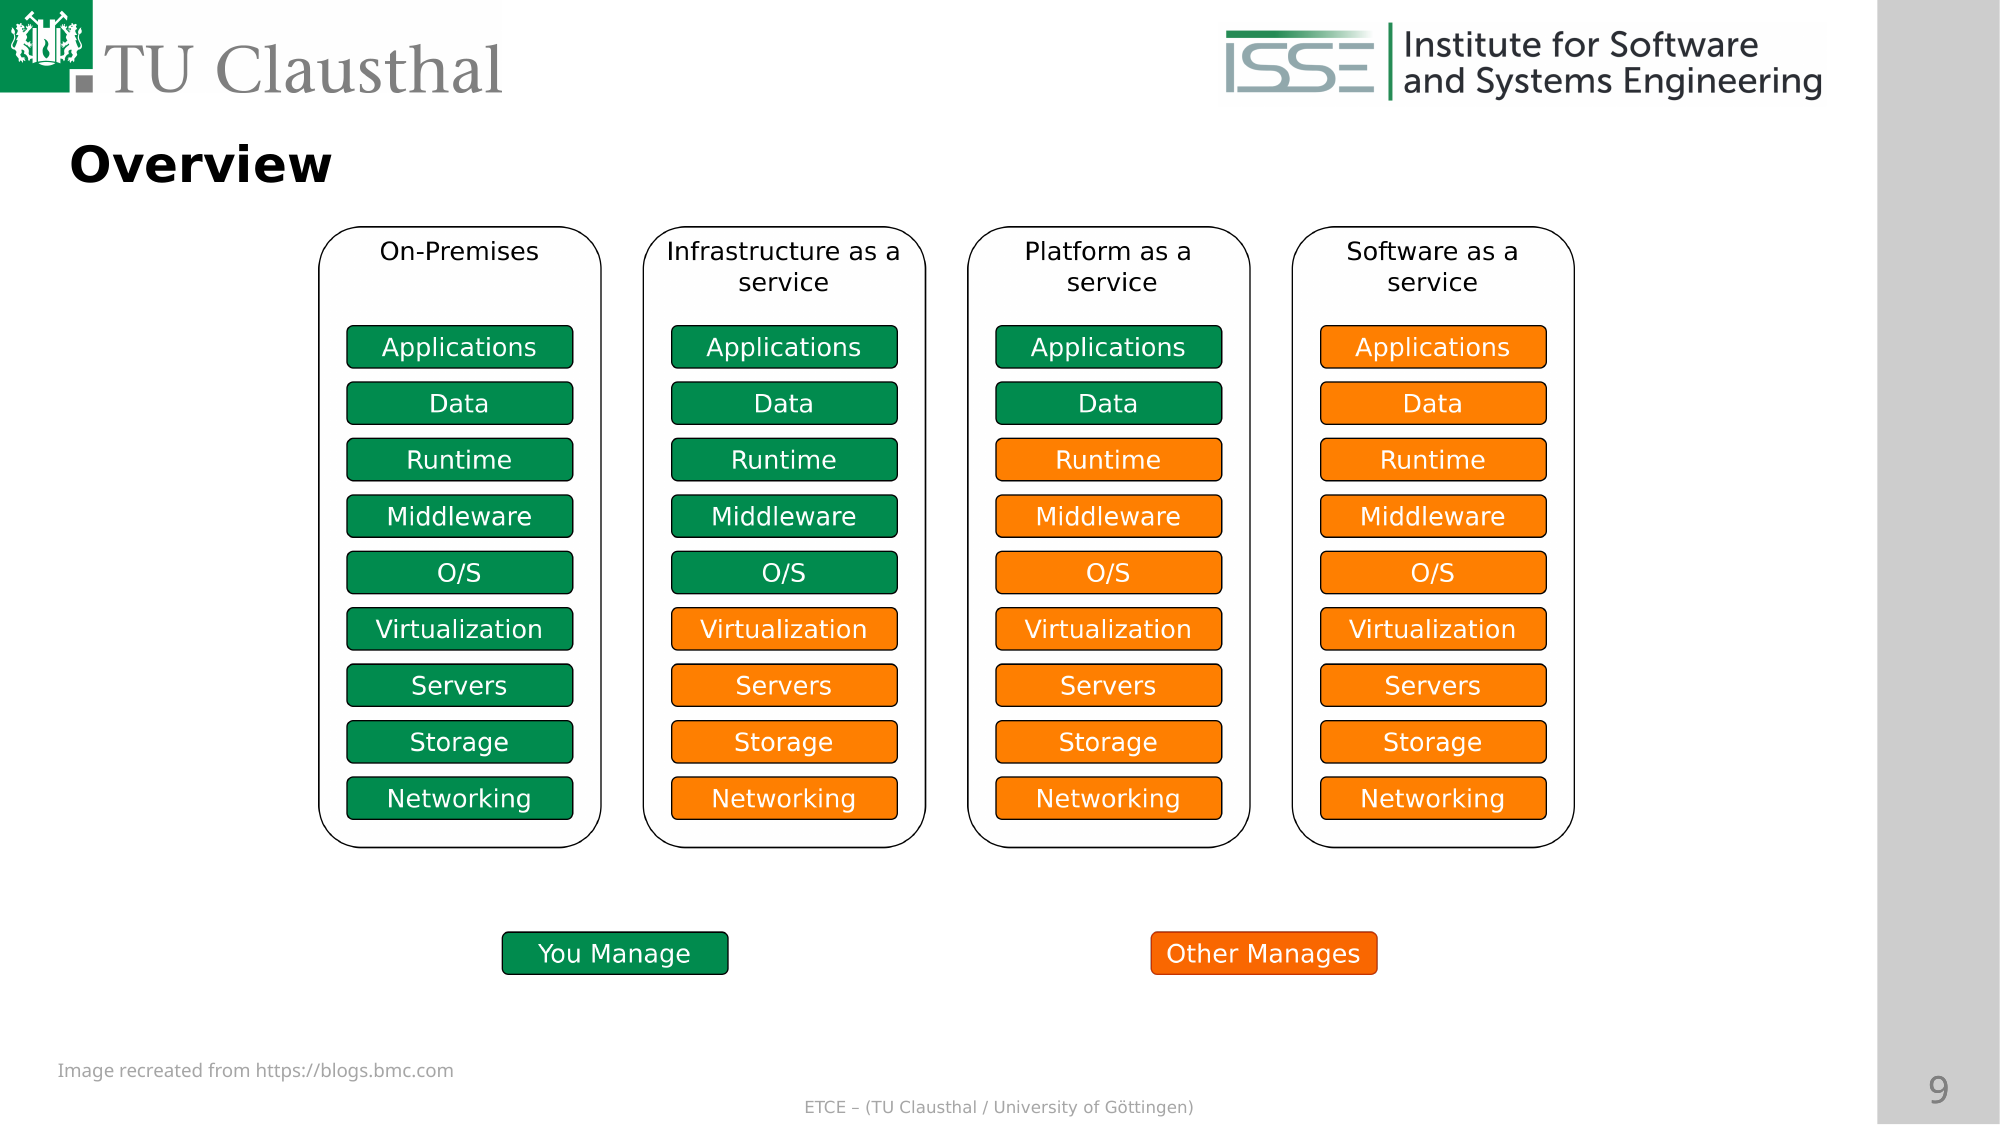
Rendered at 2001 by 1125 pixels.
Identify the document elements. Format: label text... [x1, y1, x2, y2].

text_box Overview [54, 125, 1819, 208]
picture [0, 0, 502, 93]
text_box Image recreated from https://blogs.bmc.com [43, 1051, 1233, 1089]
picture [318, 225, 1575, 975]
picture [1218, 22, 1827, 107]
